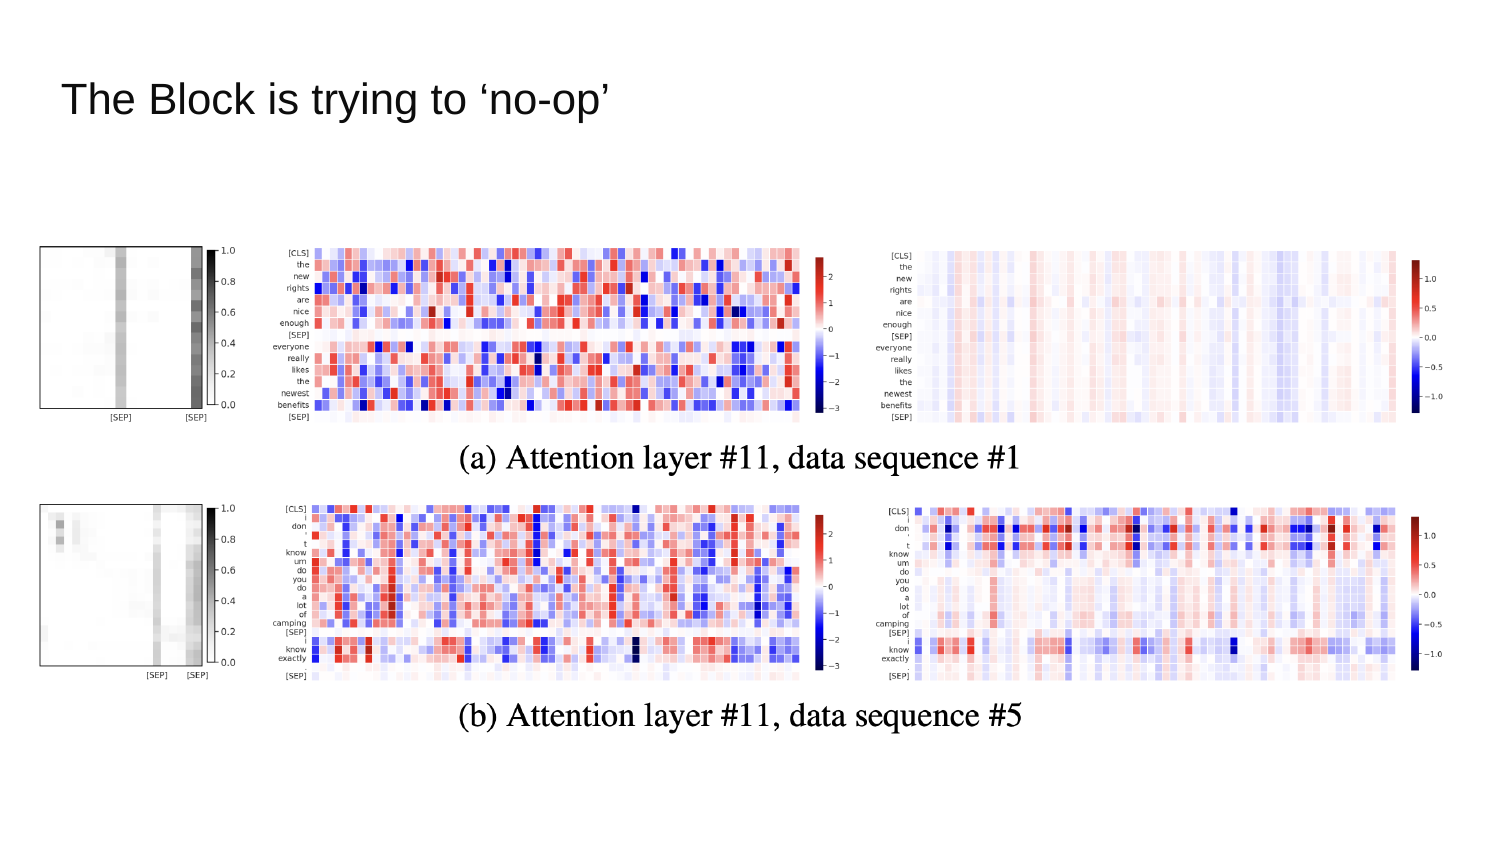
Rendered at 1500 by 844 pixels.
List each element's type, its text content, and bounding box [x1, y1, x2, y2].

text_box The Block is trying to ‘no-op’ [60, 79, 1438, 124]
picture [10, 219, 1490, 746]
